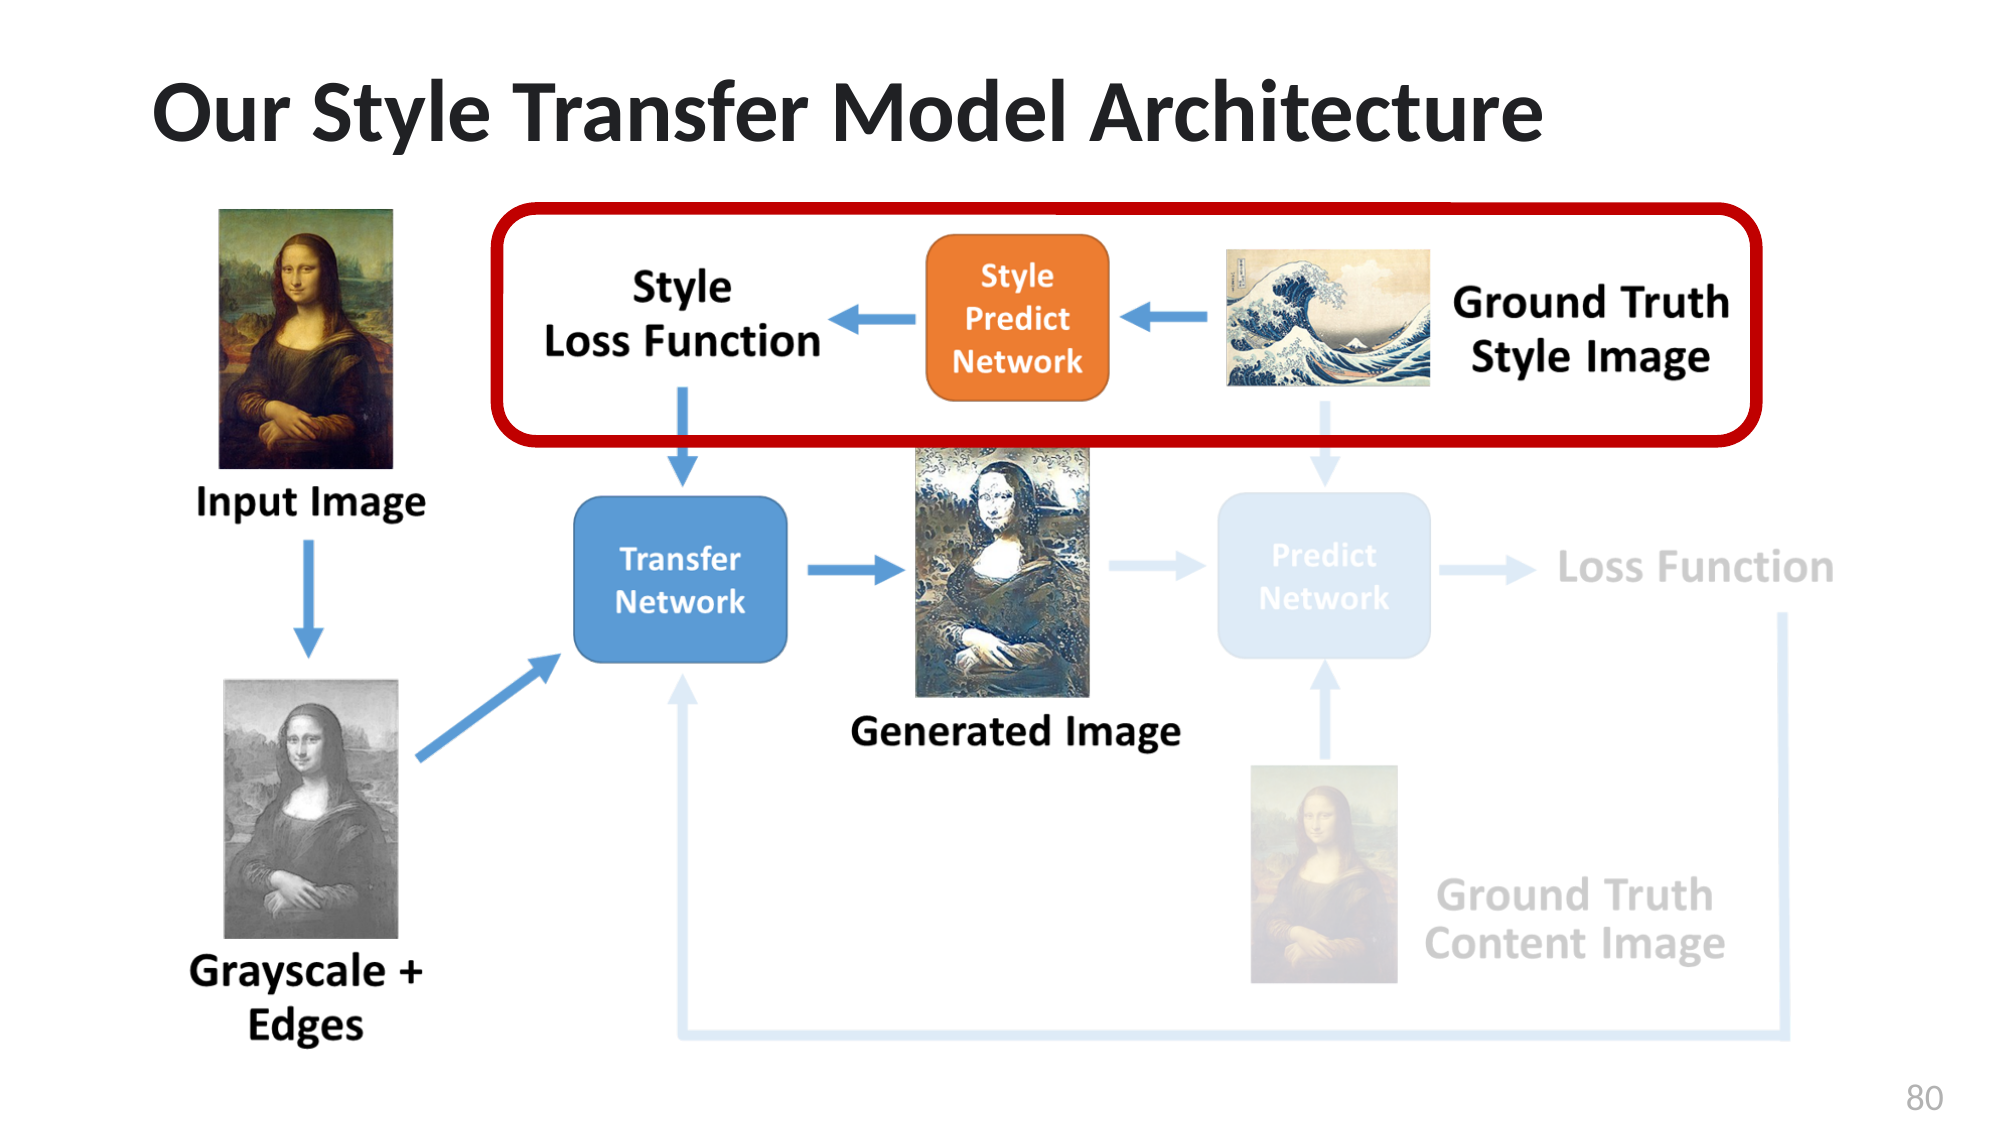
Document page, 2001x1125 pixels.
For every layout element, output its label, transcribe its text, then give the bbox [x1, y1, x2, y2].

title Our Style Transfer Model Architecture [137, 28, 1863, 199]
slide_number 80 [1508, 1065, 1959, 1125]
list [134, 208, 1866, 1084]
